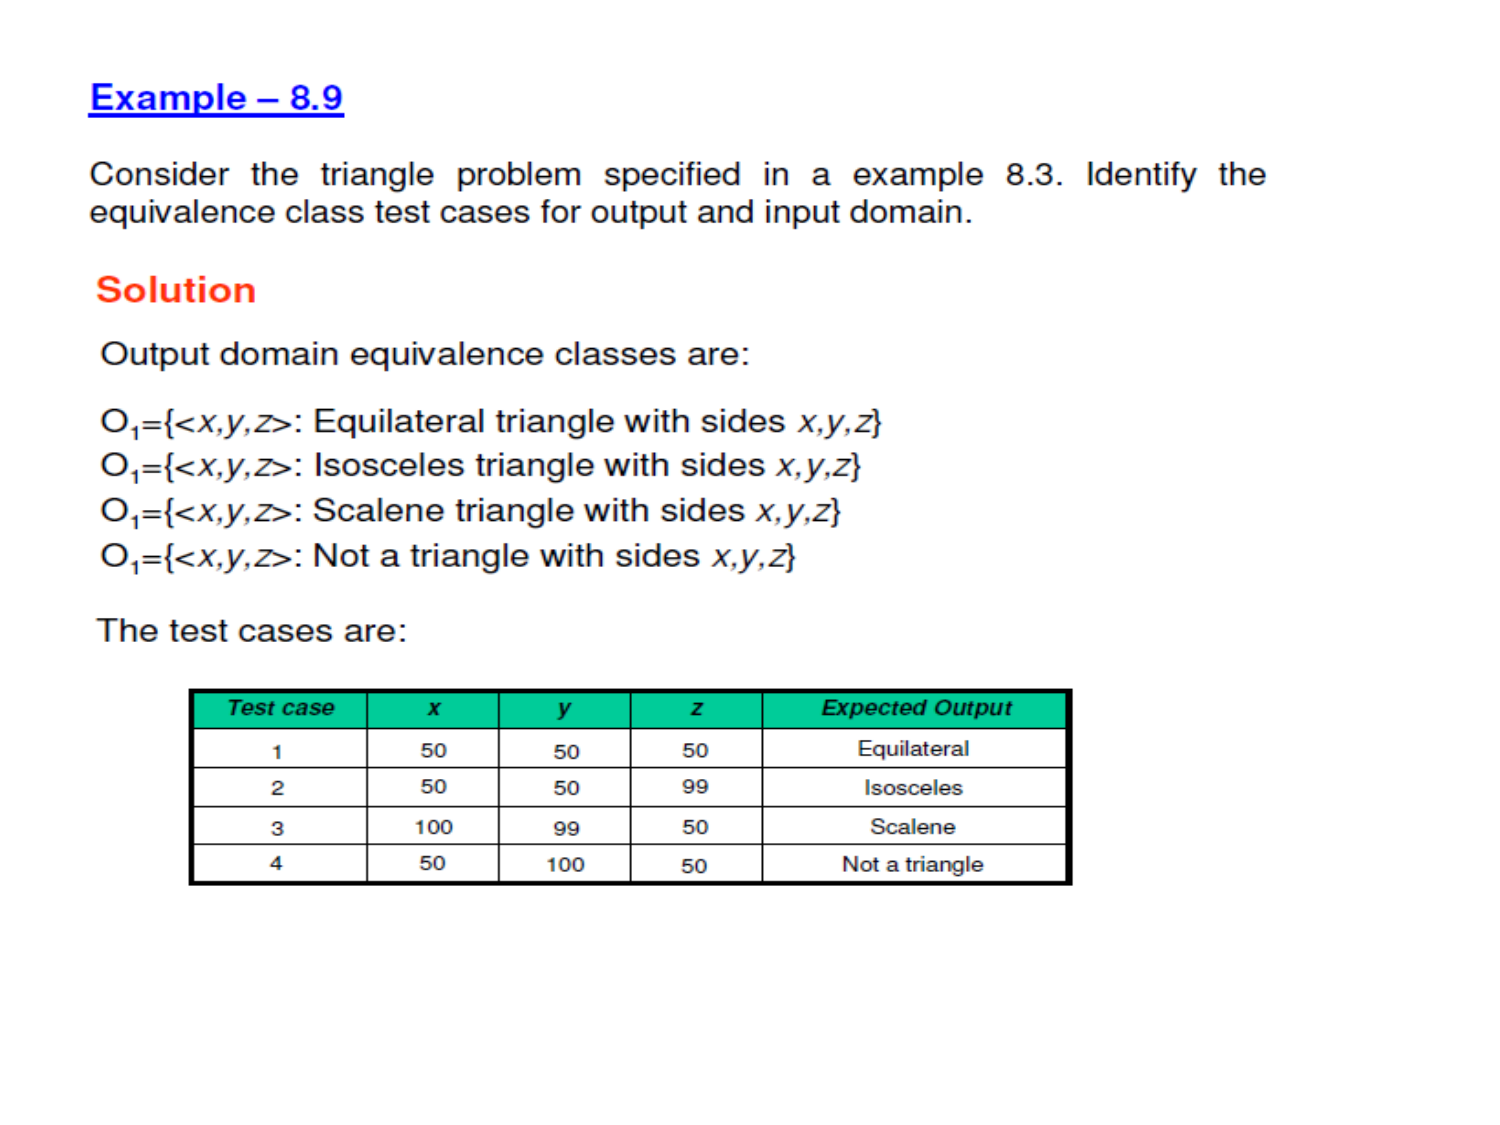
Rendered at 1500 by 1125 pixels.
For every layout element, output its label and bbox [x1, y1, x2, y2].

picture [49, 49, 1313, 901]
